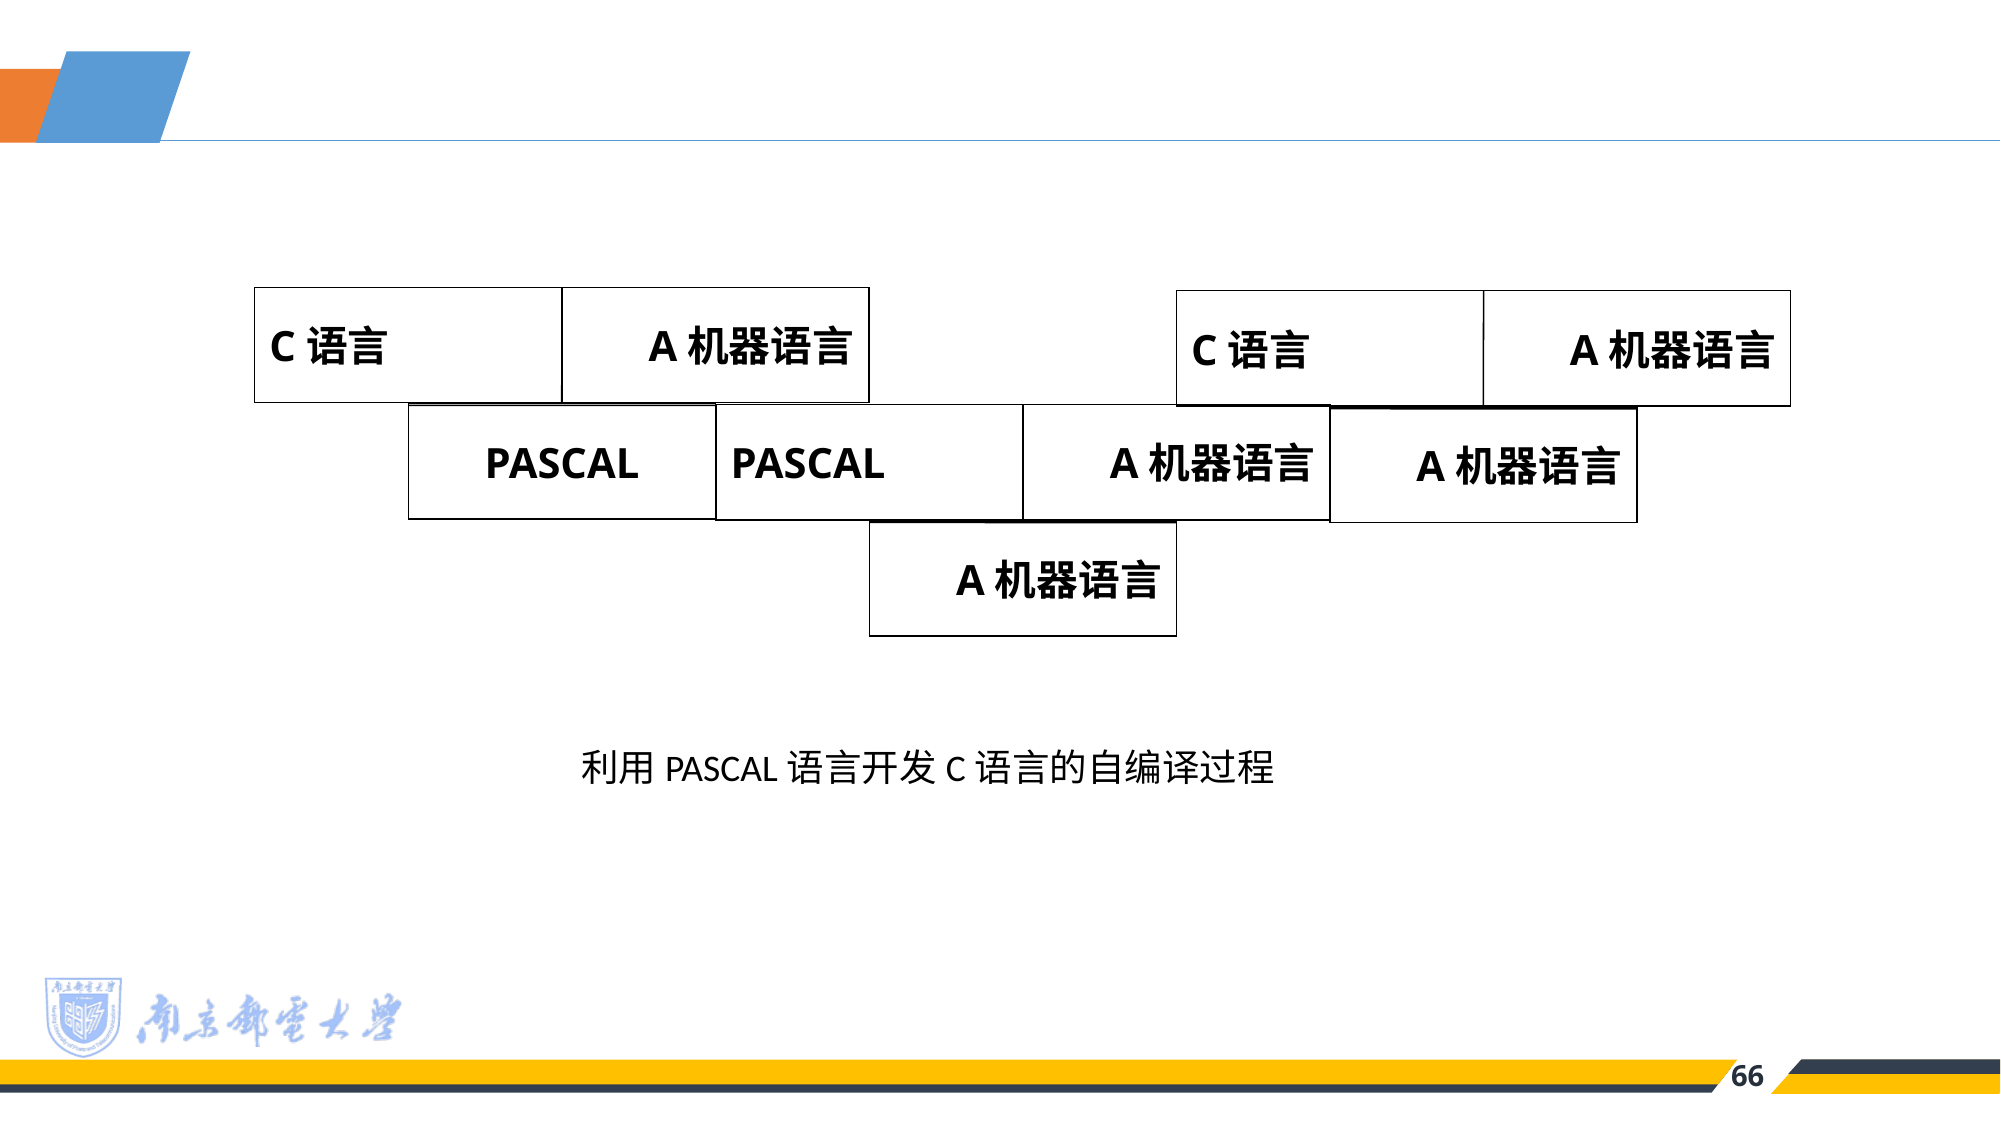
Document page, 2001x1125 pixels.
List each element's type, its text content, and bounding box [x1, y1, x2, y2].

text_box 利用PASCAL语言开发C语言的自编译过程 [566, 737, 1290, 797]
slide_number 66 [1708, 1047, 1780, 1108]
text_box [715, 404, 1331, 637]
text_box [254, 287, 870, 520]
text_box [1176, 290, 1791, 523]
